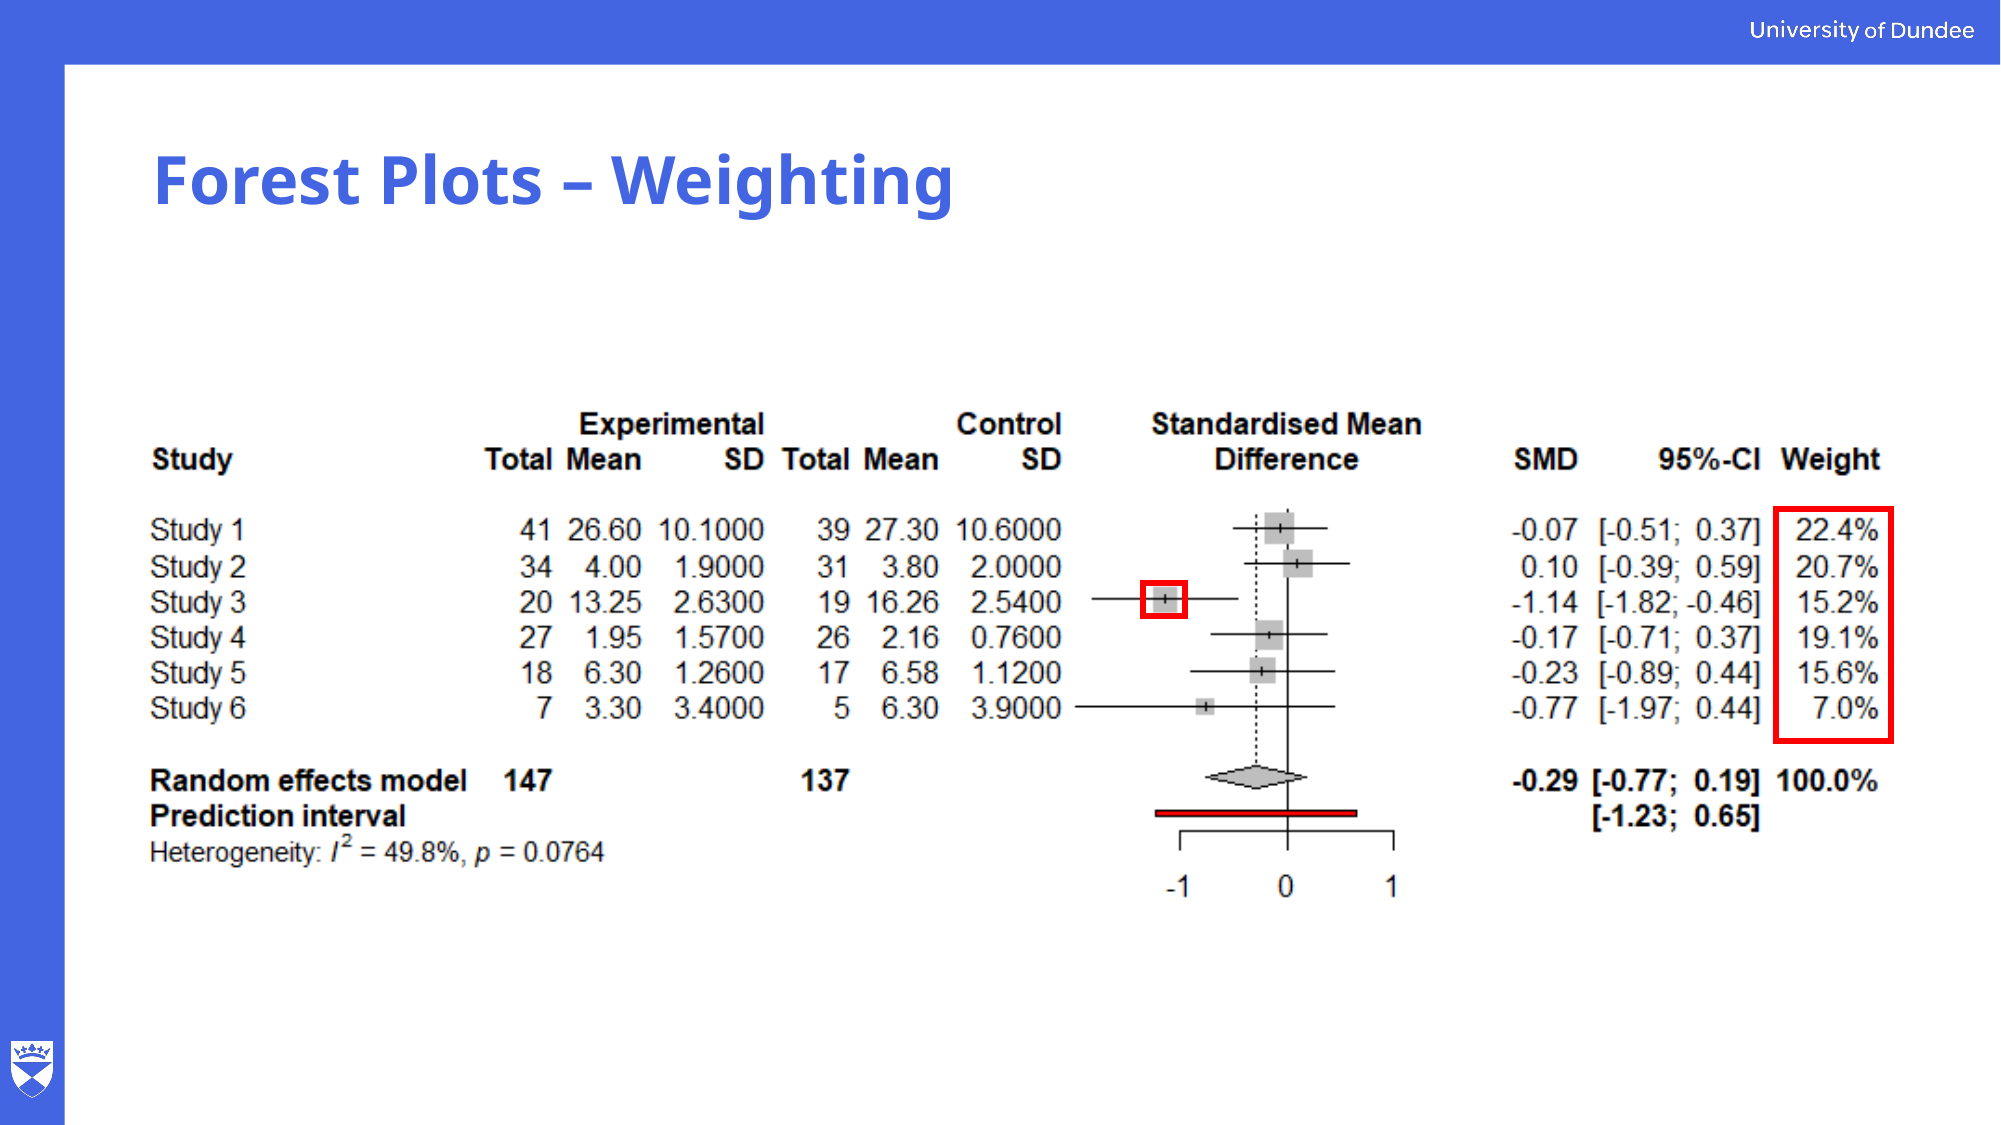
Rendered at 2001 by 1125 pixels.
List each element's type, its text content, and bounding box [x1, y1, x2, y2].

picture [11, 1041, 53, 1098]
title Forest Plots – Weighting [137, 127, 1863, 238]
picture [87, 264, 1945, 1007]
picture [1751, 20, 1974, 42]
